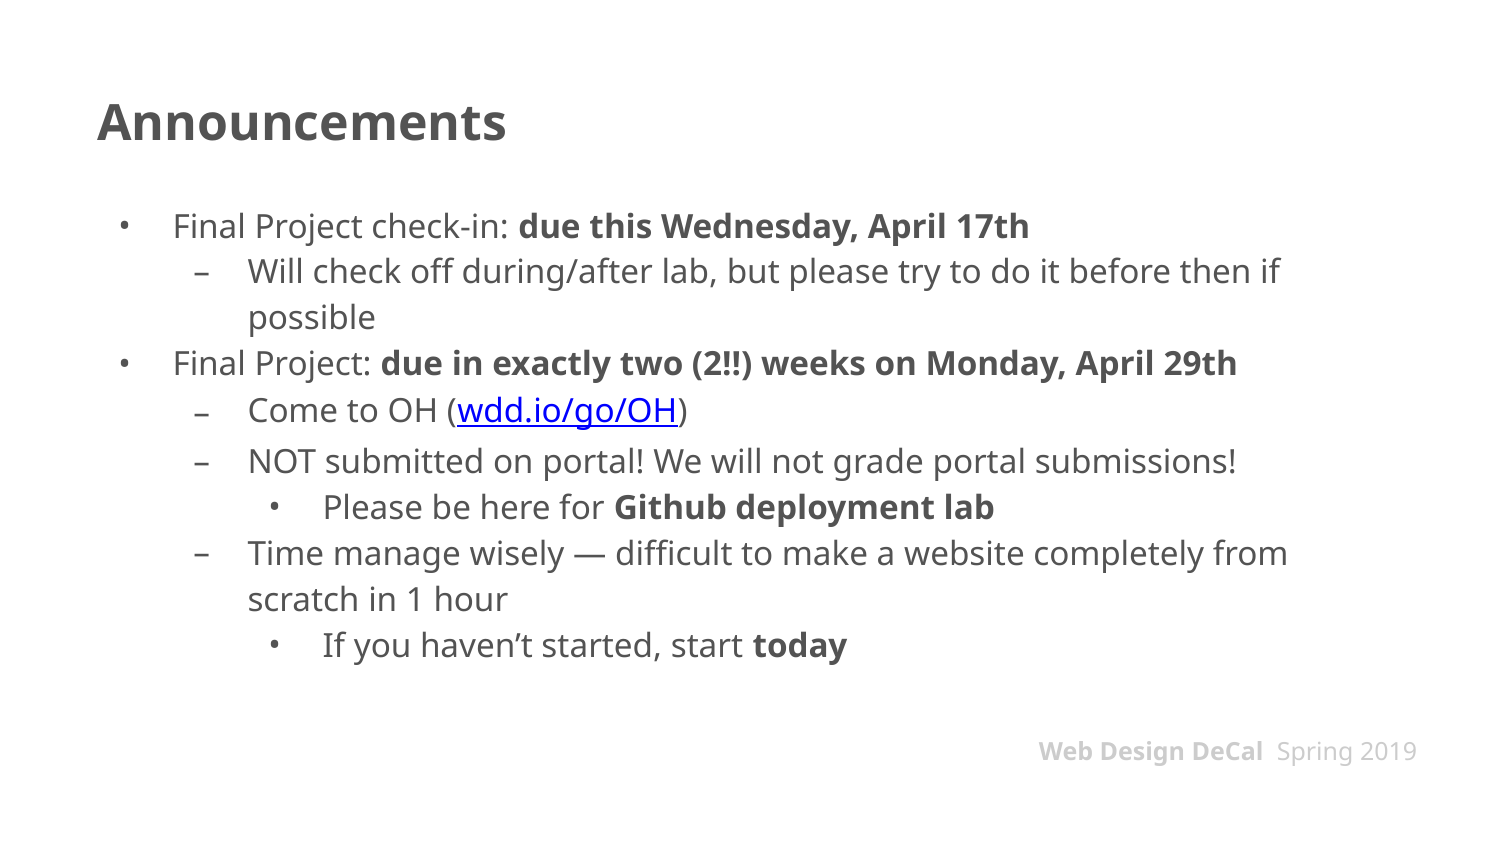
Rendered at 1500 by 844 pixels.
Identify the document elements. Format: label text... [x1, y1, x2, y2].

title Announcements [82, 75, 1418, 150]
list Final Project check-in: due this Wednesday, April 17th Will check off during/after lab, but please try to do it before then if possible Final Project: due in exactly two (2!!) weeks on Monday, April 29th Come to OH (wdd.io/go/OH) NOT submitted on portal! We will not grade portal submissions! Please be here for Github deployment lab Time manage wisely — difficult to make a website completely from scratch in 1 hour If you haven’t started, start today [82, 168, 1418, 694]
